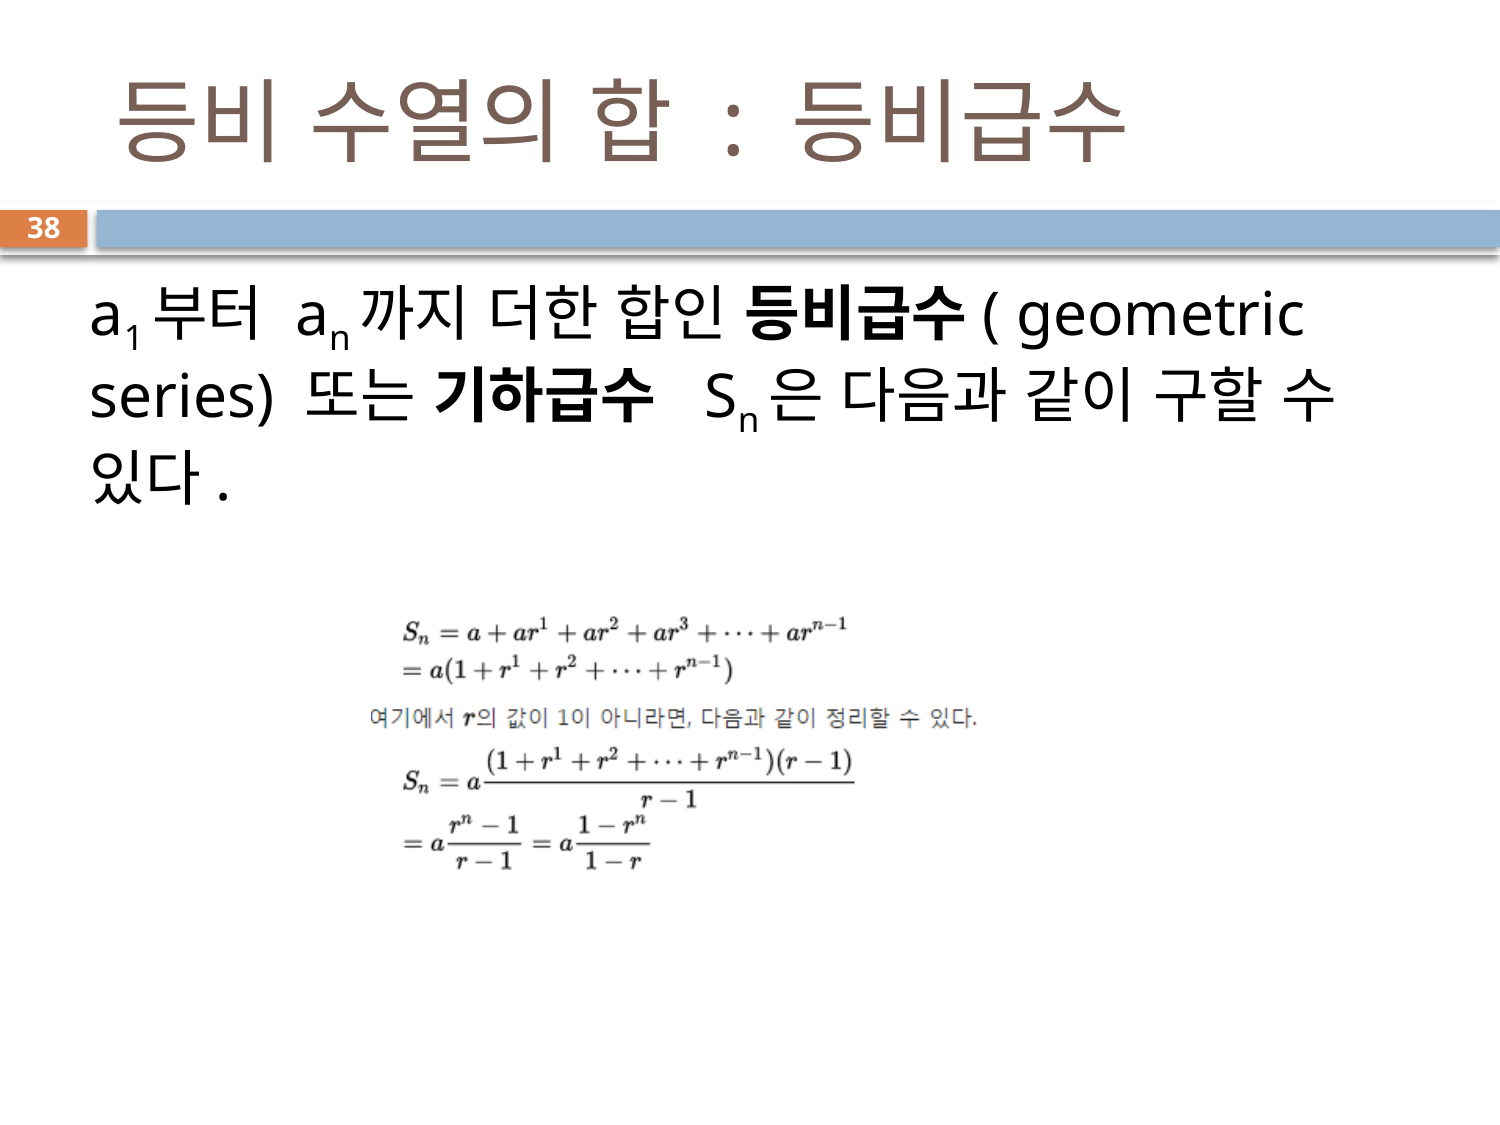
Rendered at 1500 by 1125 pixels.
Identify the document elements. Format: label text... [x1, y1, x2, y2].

slide_number 38 [0, 208, 88, 249]
list a1부터 an까지 더한 합인 등비급수( geometric series) 또는 기하급수 Sn은 다음과 같이 구할 수 있다. [75, 267, 1425, 539]
title 등비 수열의 합 : 등비급수 [100, 37, 1438, 200]
picture [371, 609, 985, 884]
